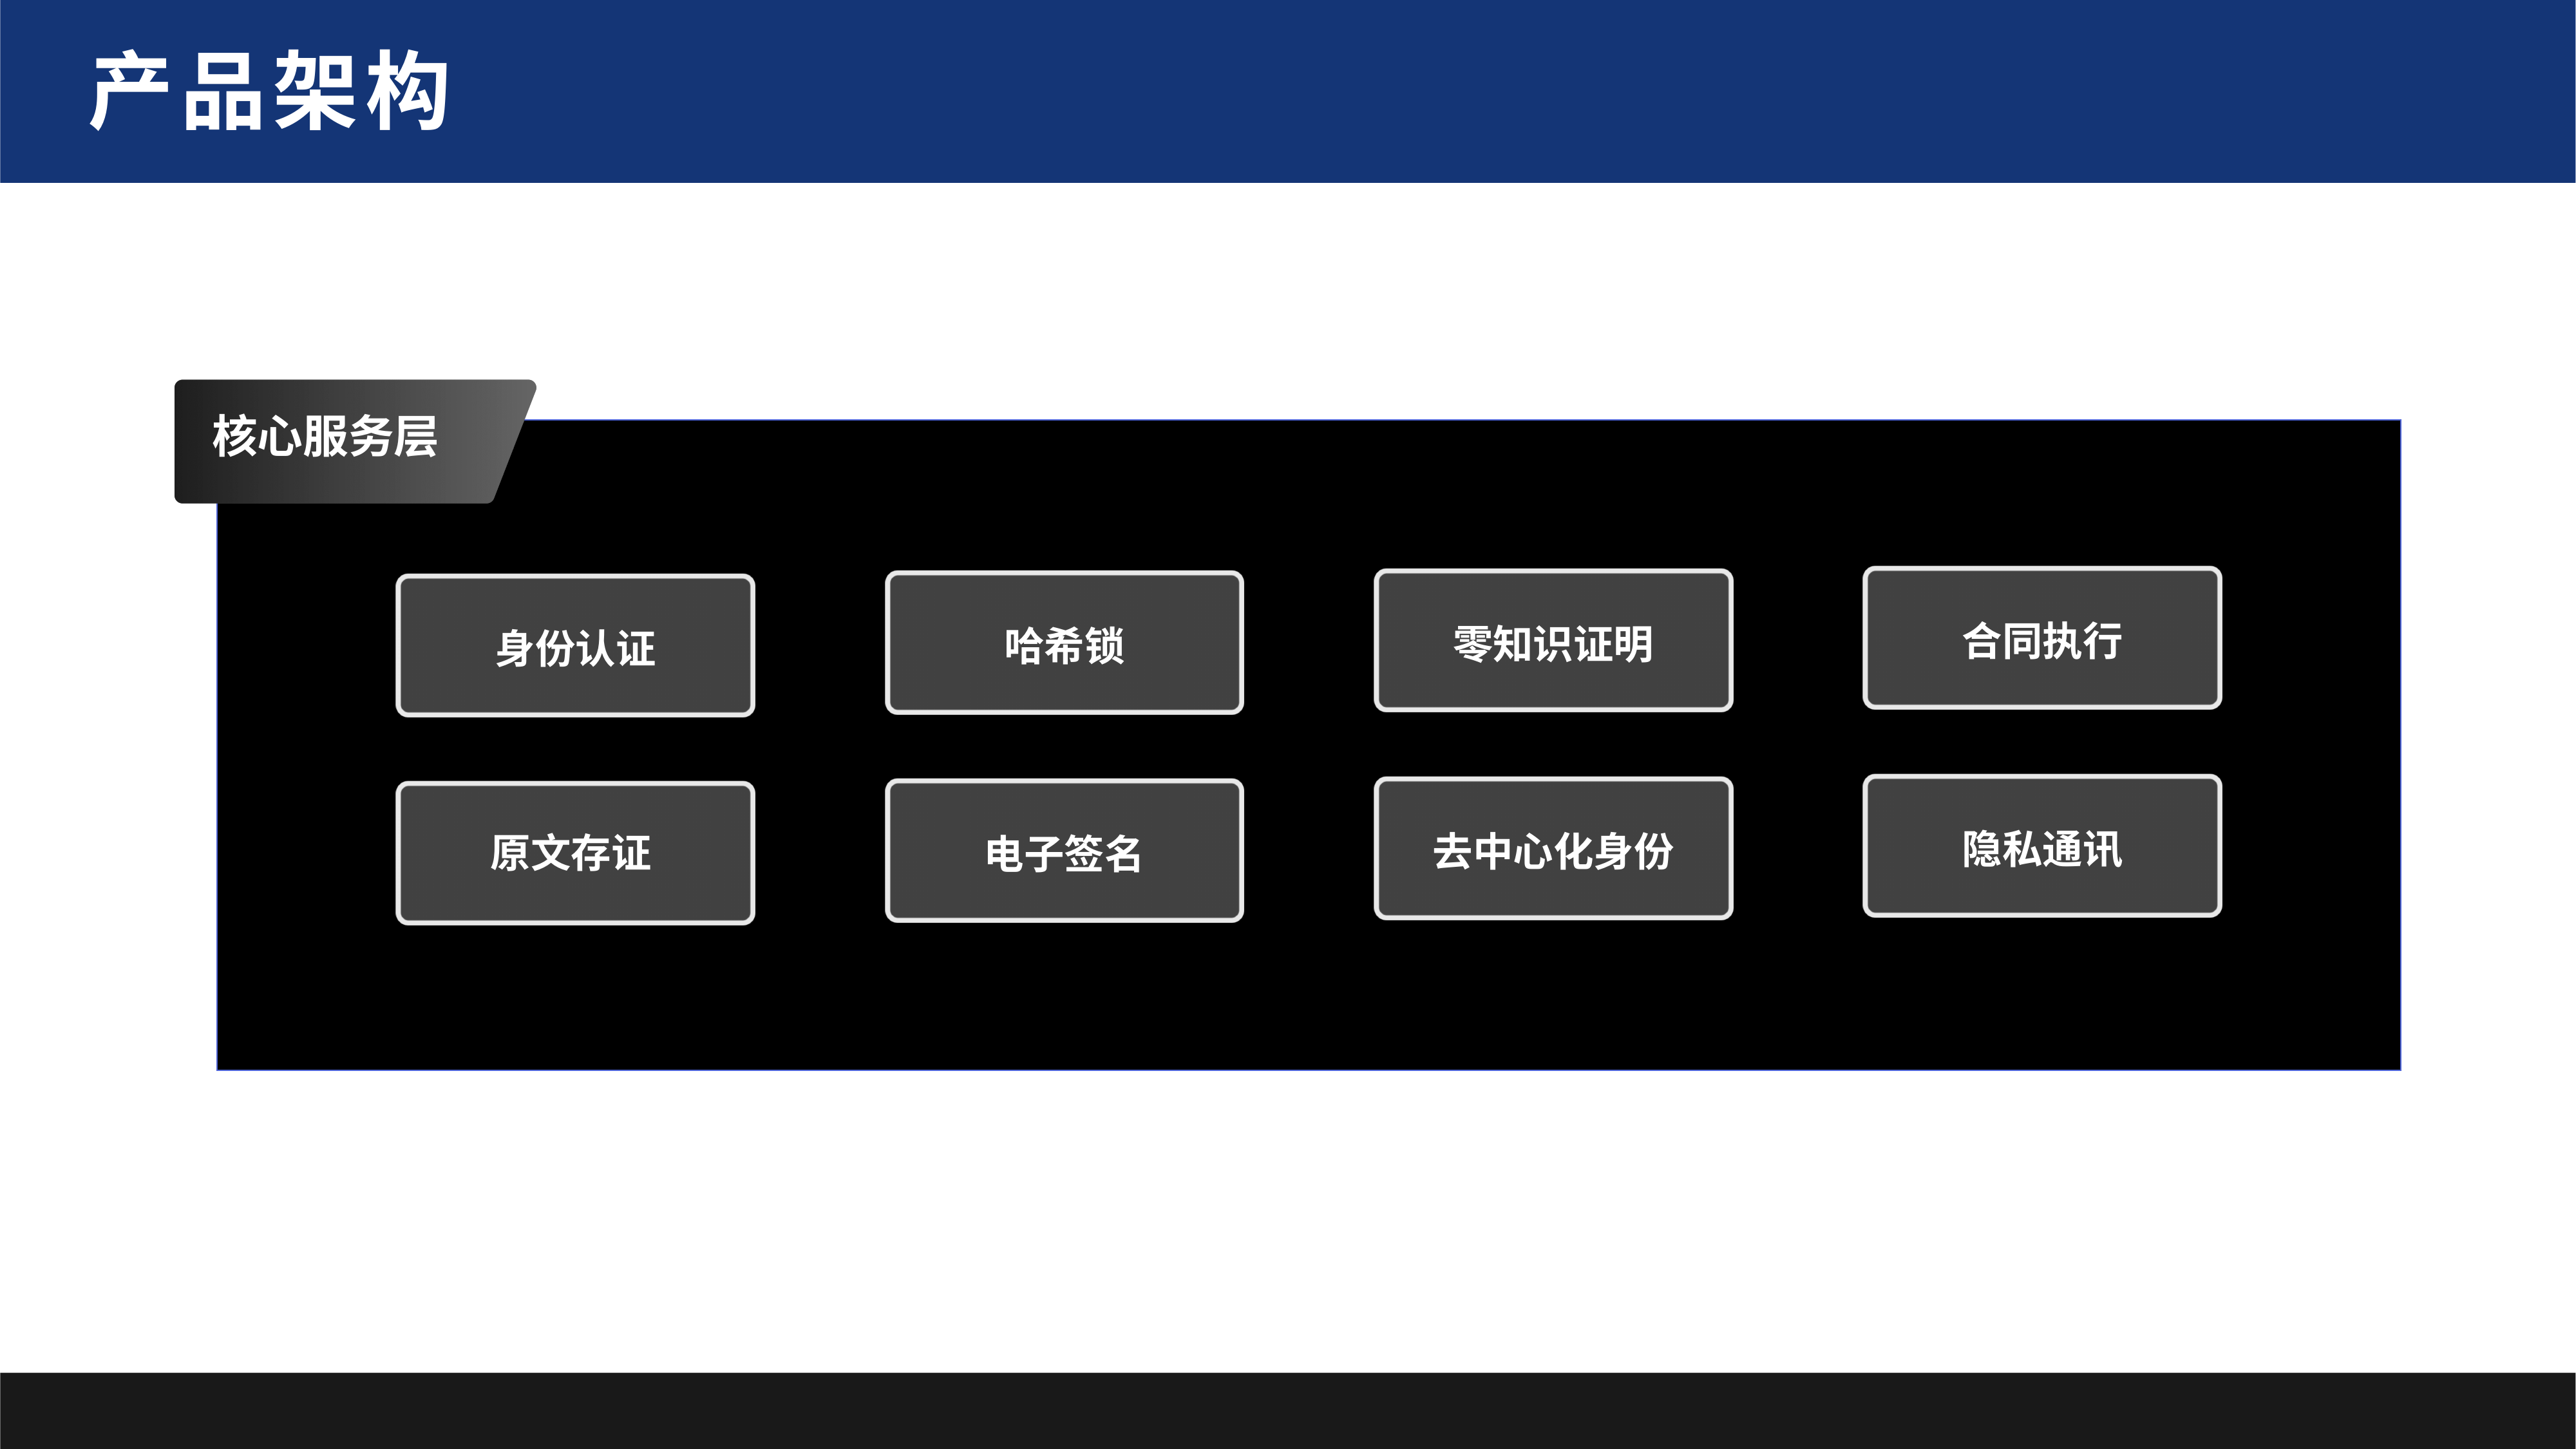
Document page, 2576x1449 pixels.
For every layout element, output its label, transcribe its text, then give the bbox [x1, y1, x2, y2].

text_box 产品架构 [88, 37, 452, 140]
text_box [175, 378, 2401, 1071]
